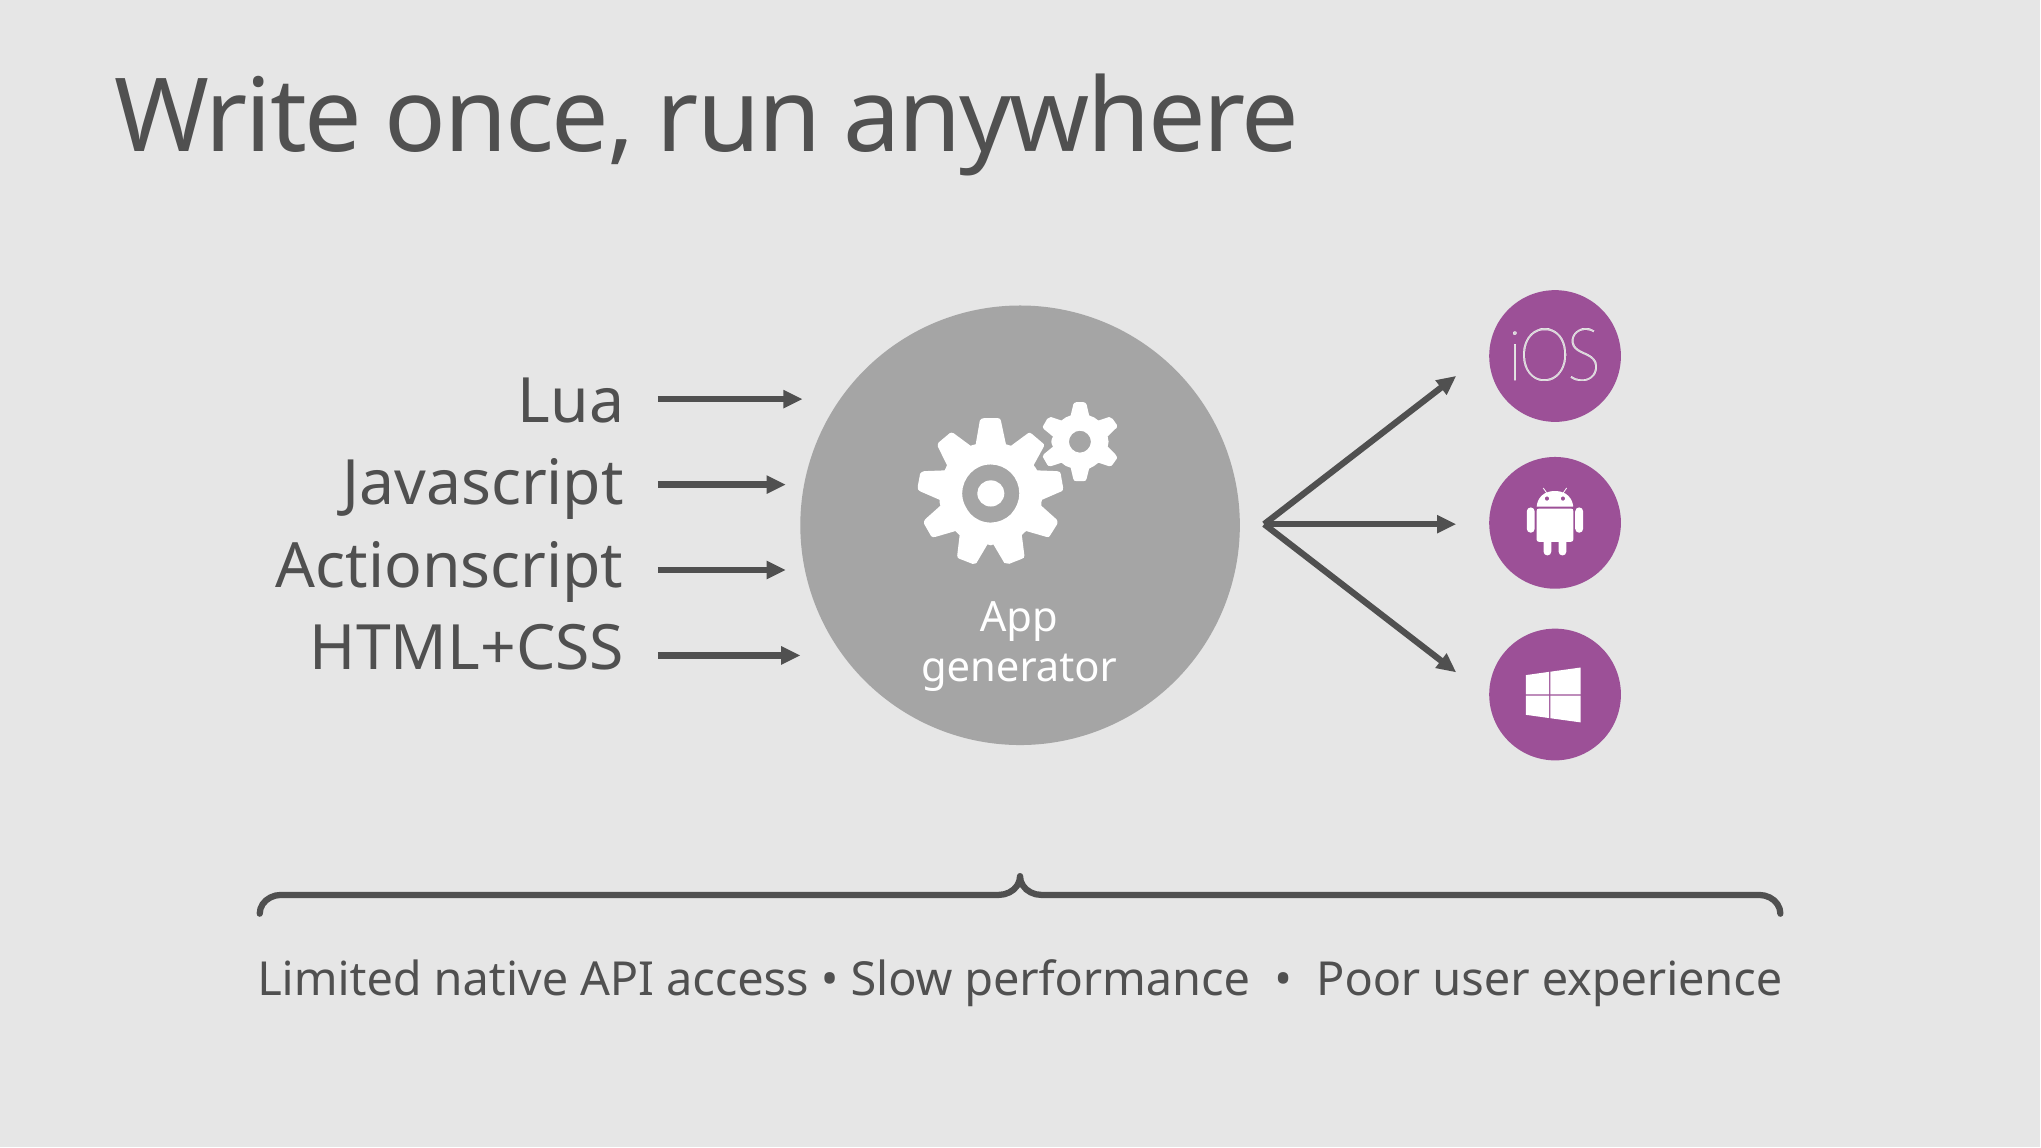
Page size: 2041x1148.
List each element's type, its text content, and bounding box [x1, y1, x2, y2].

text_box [800, 305, 1241, 746]
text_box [1263, 376, 1457, 673]
text_box Limited native API access • Slow performance • Poor user experience [70, 924, 1970, 1029]
title Write once, run anywhere [90, 47, 2041, 204]
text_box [1488, 456, 1622, 589]
picture [1513, 328, 1597, 382]
text_box [258, 875, 1782, 915]
text_box [1488, 289, 1622, 423]
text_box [1488, 628, 1622, 761]
text_box Lua Javascript Actionscript HTML+CSS [201, 328, 655, 706]
